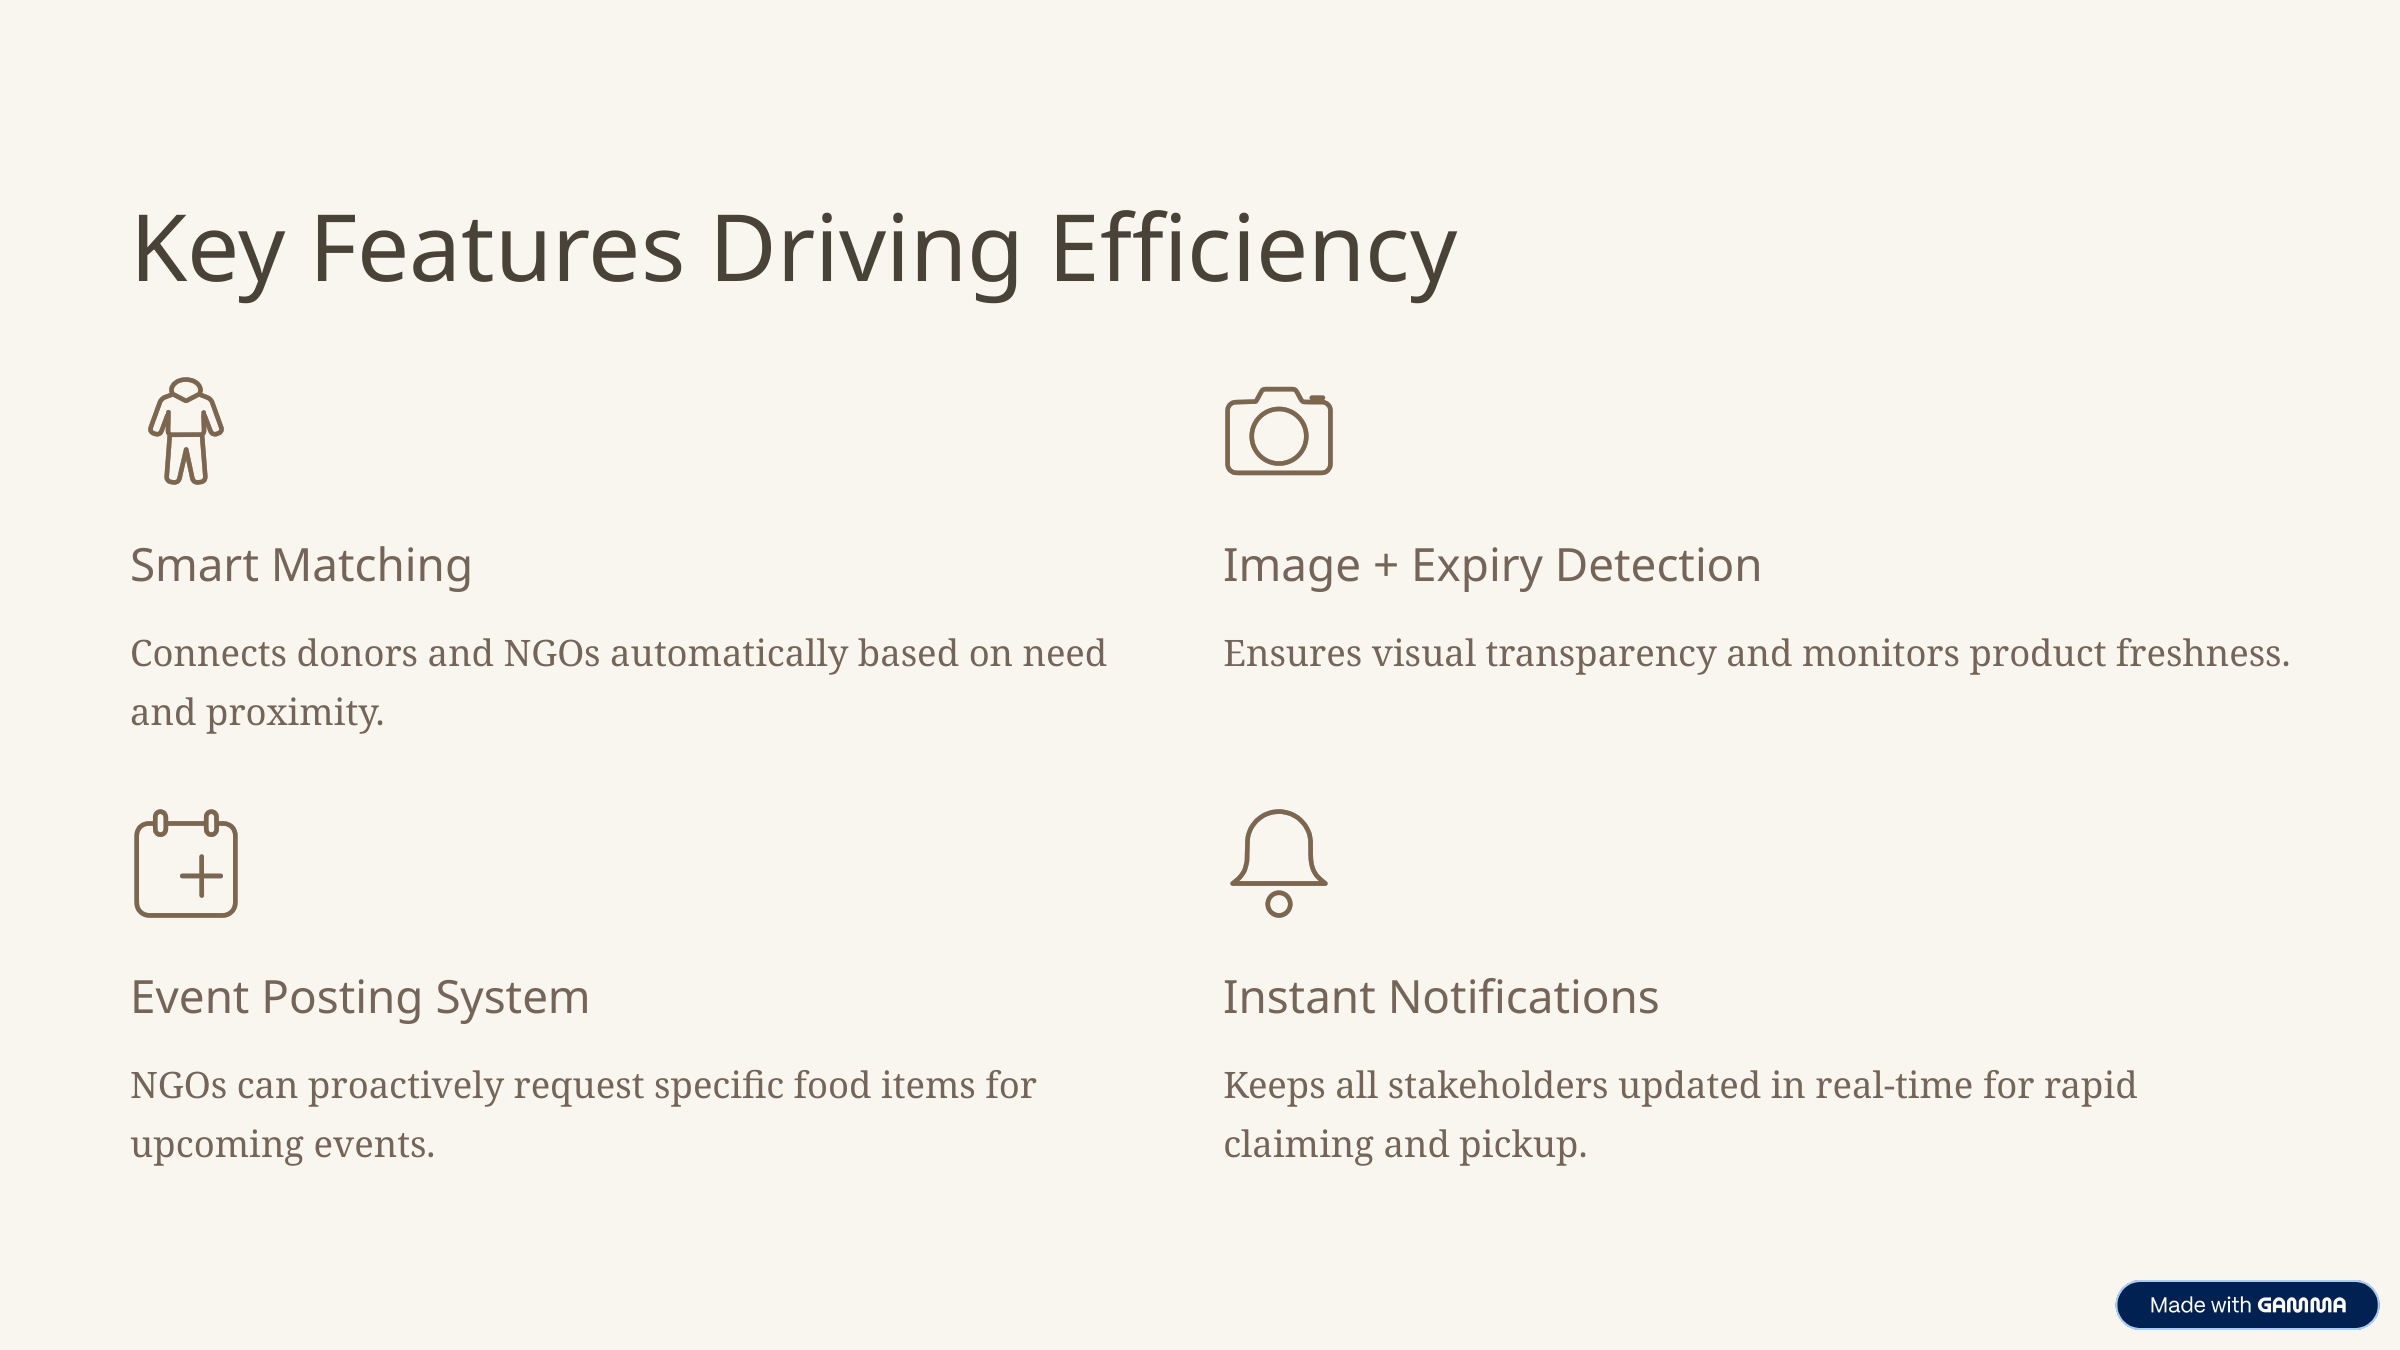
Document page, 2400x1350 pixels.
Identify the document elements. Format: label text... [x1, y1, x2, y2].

picture [1223, 807, 1335, 920]
text_box Connects donors and NGOs automatically based on need and proximity. [130, 613, 1177, 733]
picture [130, 807, 242, 920]
text_box Image + Expiry Detection [1223, 533, 1806, 592]
text_box Keeps all stakeholders updated in real-time for rapid claiming and pickup. [1223, 1046, 2270, 1166]
text_box NGOs can proactively request specific food items for upcoming events. [130, 1046, 1177, 1166]
picture [130, 375, 242, 488]
text_box Instant Notifications [1223, 965, 1698, 1024]
picture [1223, 375, 1335, 488]
text_box Event Posting System [130, 965, 623, 1024]
text_box Ensures visual transparency and monitors product freshness. [1223, 613, 2270, 674]
picture [2106, 1271, 2389, 1339]
text_box Smart Matching [130, 533, 596, 592]
text_box Key Features Driving Efficiency [130, 184, 1575, 302]
